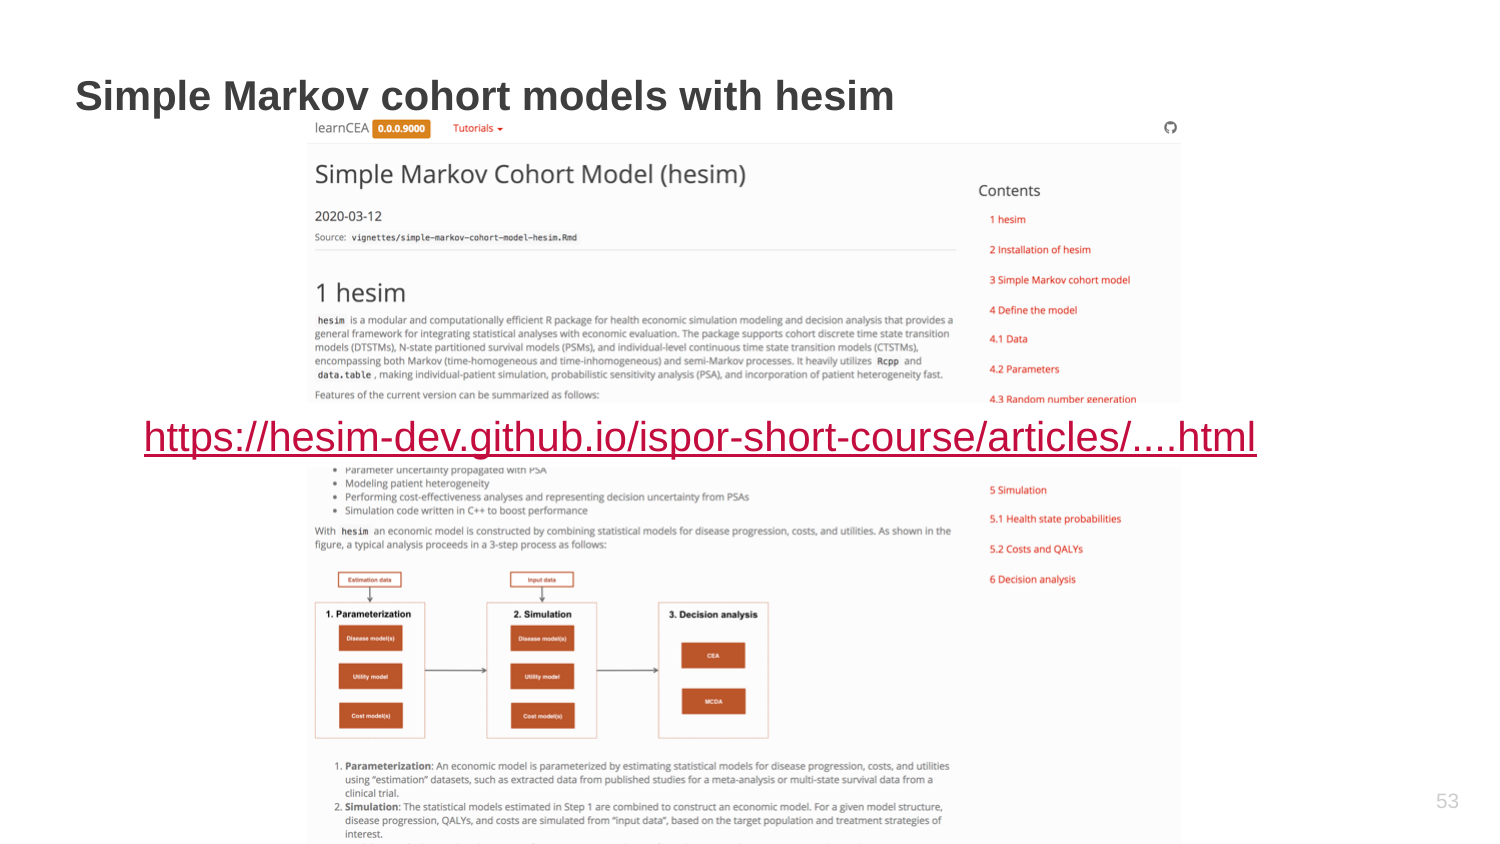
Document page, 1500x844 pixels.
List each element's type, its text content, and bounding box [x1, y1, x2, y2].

text_box https://hesim-dev.github.io/ispor-short-course/articles/....html [1186, 402, 1409, 468]
slide_number 52 [1393, 777, 1475, 823]
text_box https://hesim-dev.github.io/ispor-short-course/articles/....html [128, 402, 302, 468]
picture [307, 114, 1182, 844]
title Simple Markov cohort models with hesim [75, 0, 1325, 188]
